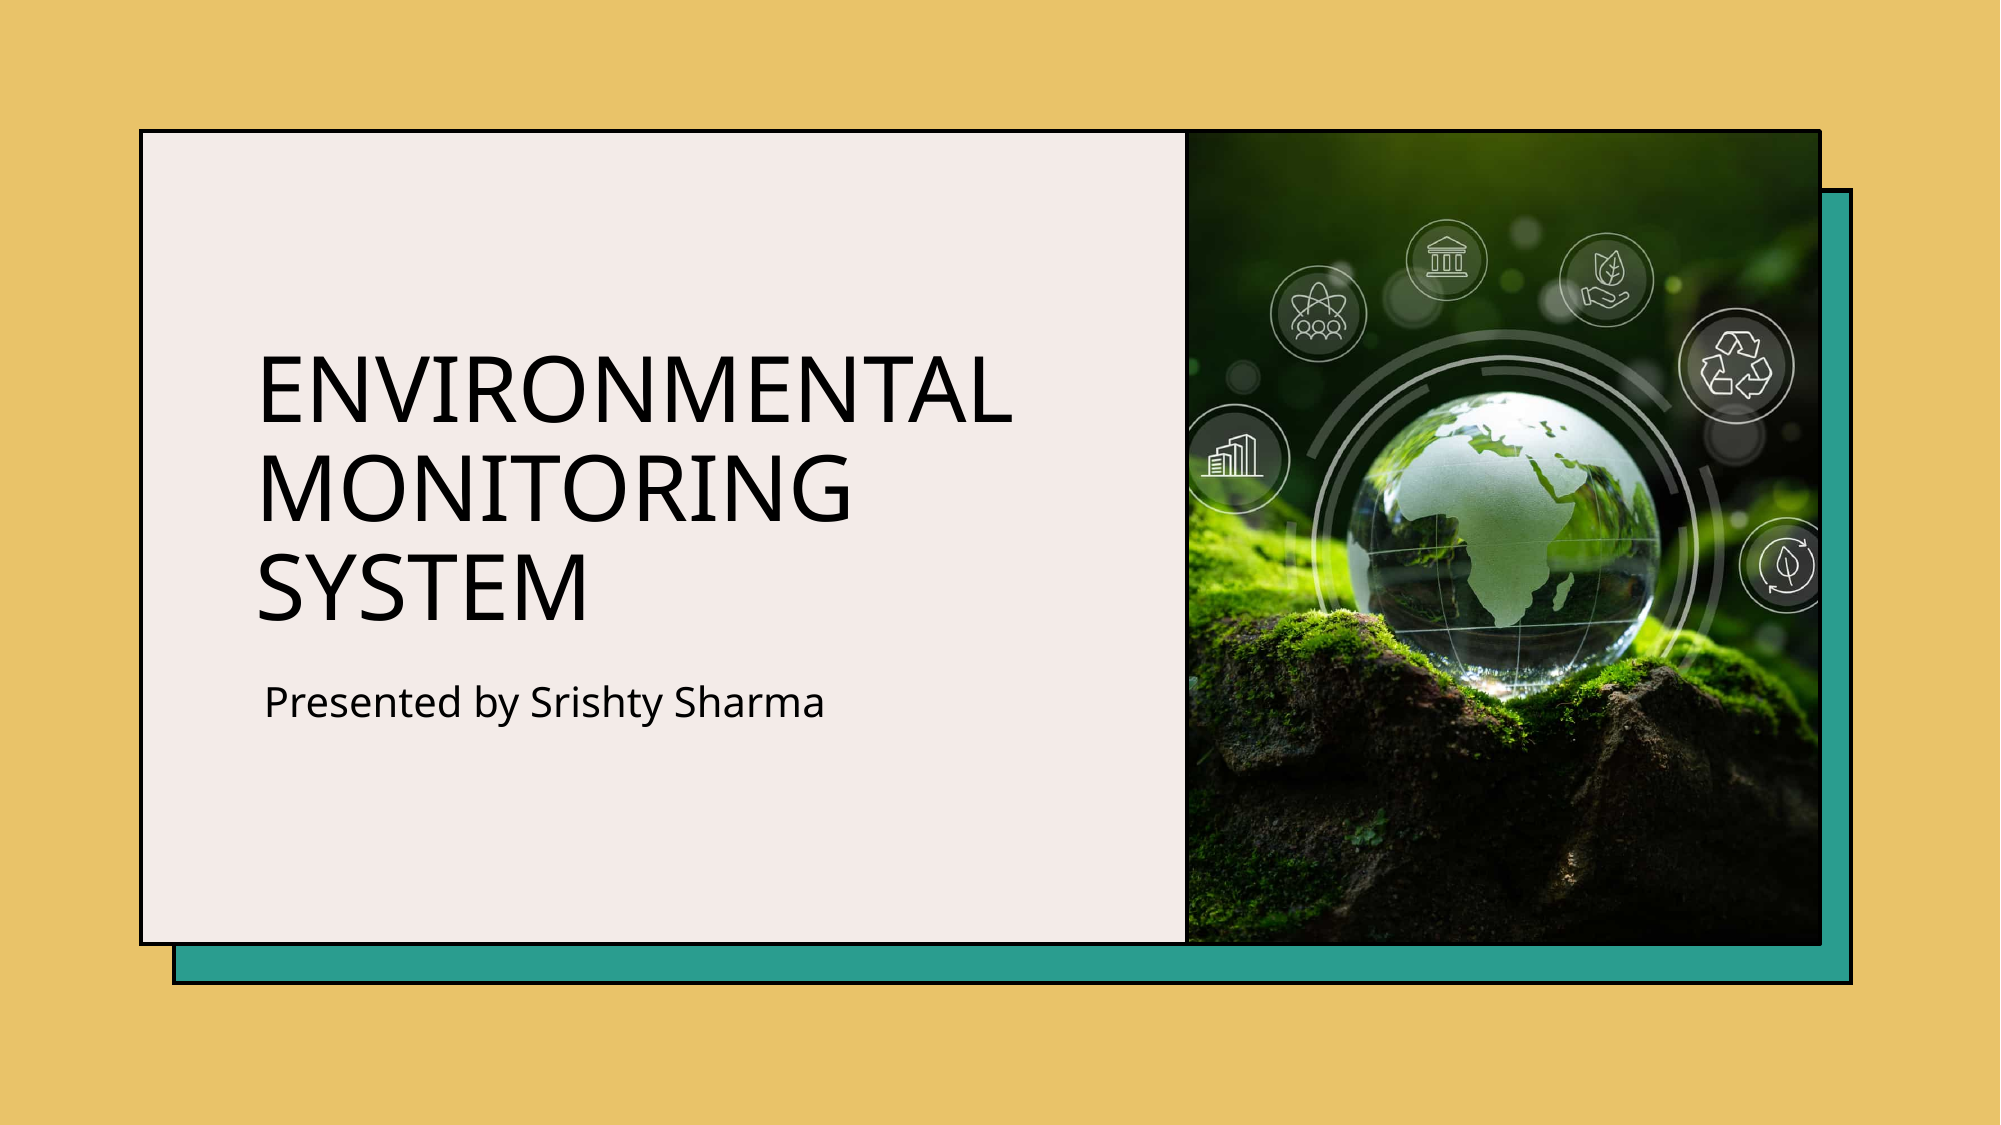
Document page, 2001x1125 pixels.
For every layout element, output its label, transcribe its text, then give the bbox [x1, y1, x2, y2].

title ENVIRONMENTAL MONITORING SYSTEM [240, 324, 1040, 648]
subtitle Presented by Srishty Sharma​ [240, 658, 1040, 762]
picture [1188, 133, 1818, 942]
